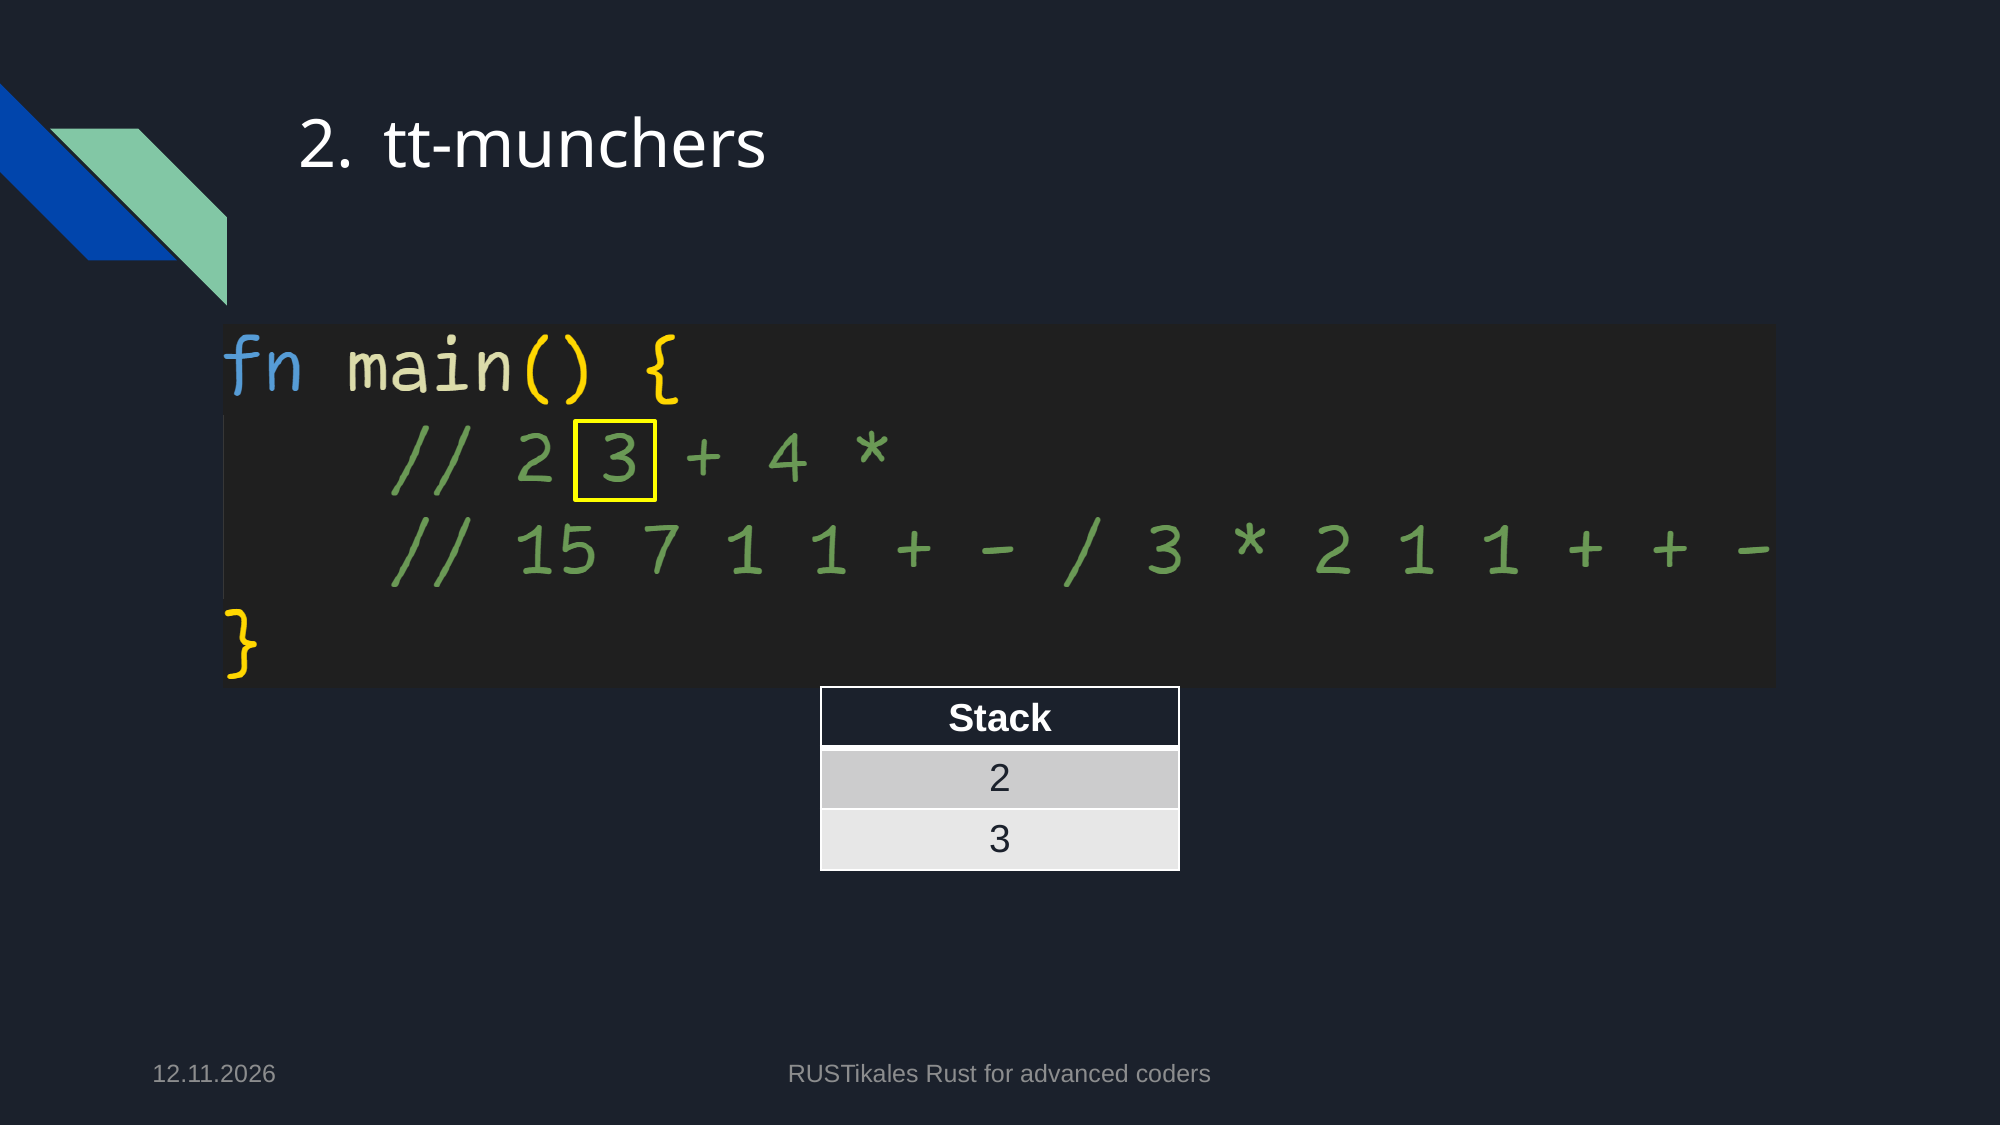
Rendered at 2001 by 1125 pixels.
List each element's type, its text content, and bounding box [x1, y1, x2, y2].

table_cell 2 [822, 751, 1178, 808]
table_header Stack [822, 699, 1178, 745]
title tt-munchers [283, 86, 1824, 287]
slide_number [137, 1042, 588, 1103]
footer RUSTikales Rust for advanced coders [662, 1042, 1338, 1103]
picture [223, 324, 1777, 688]
table_cell 3 [822, 810, 1178, 869]
